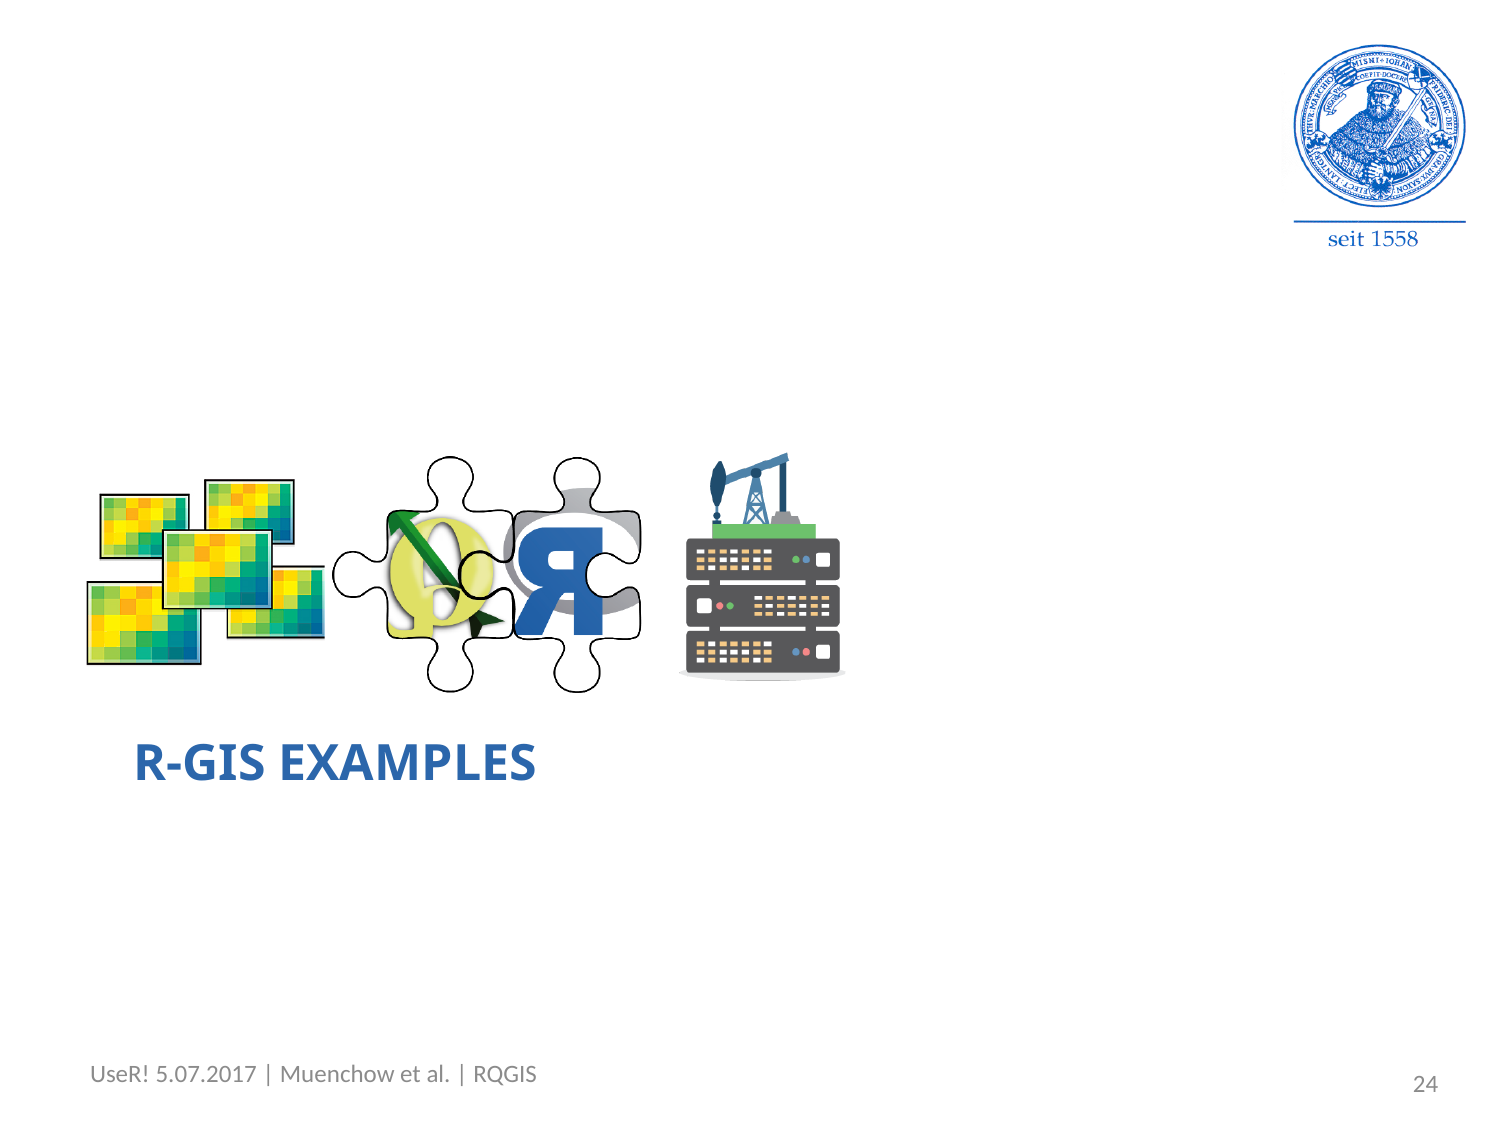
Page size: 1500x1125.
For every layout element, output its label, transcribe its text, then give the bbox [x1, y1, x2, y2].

picture [86, 478, 325, 670]
title R-gis Examples [118, 722, 1394, 947]
picture [332, 456, 672, 693]
picture [678, 439, 846, 681]
slide_number 24 [1345, 1052, 1454, 1112]
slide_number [75, 1042, 1247, 1103]
picture [1281, 30, 1476, 256]
